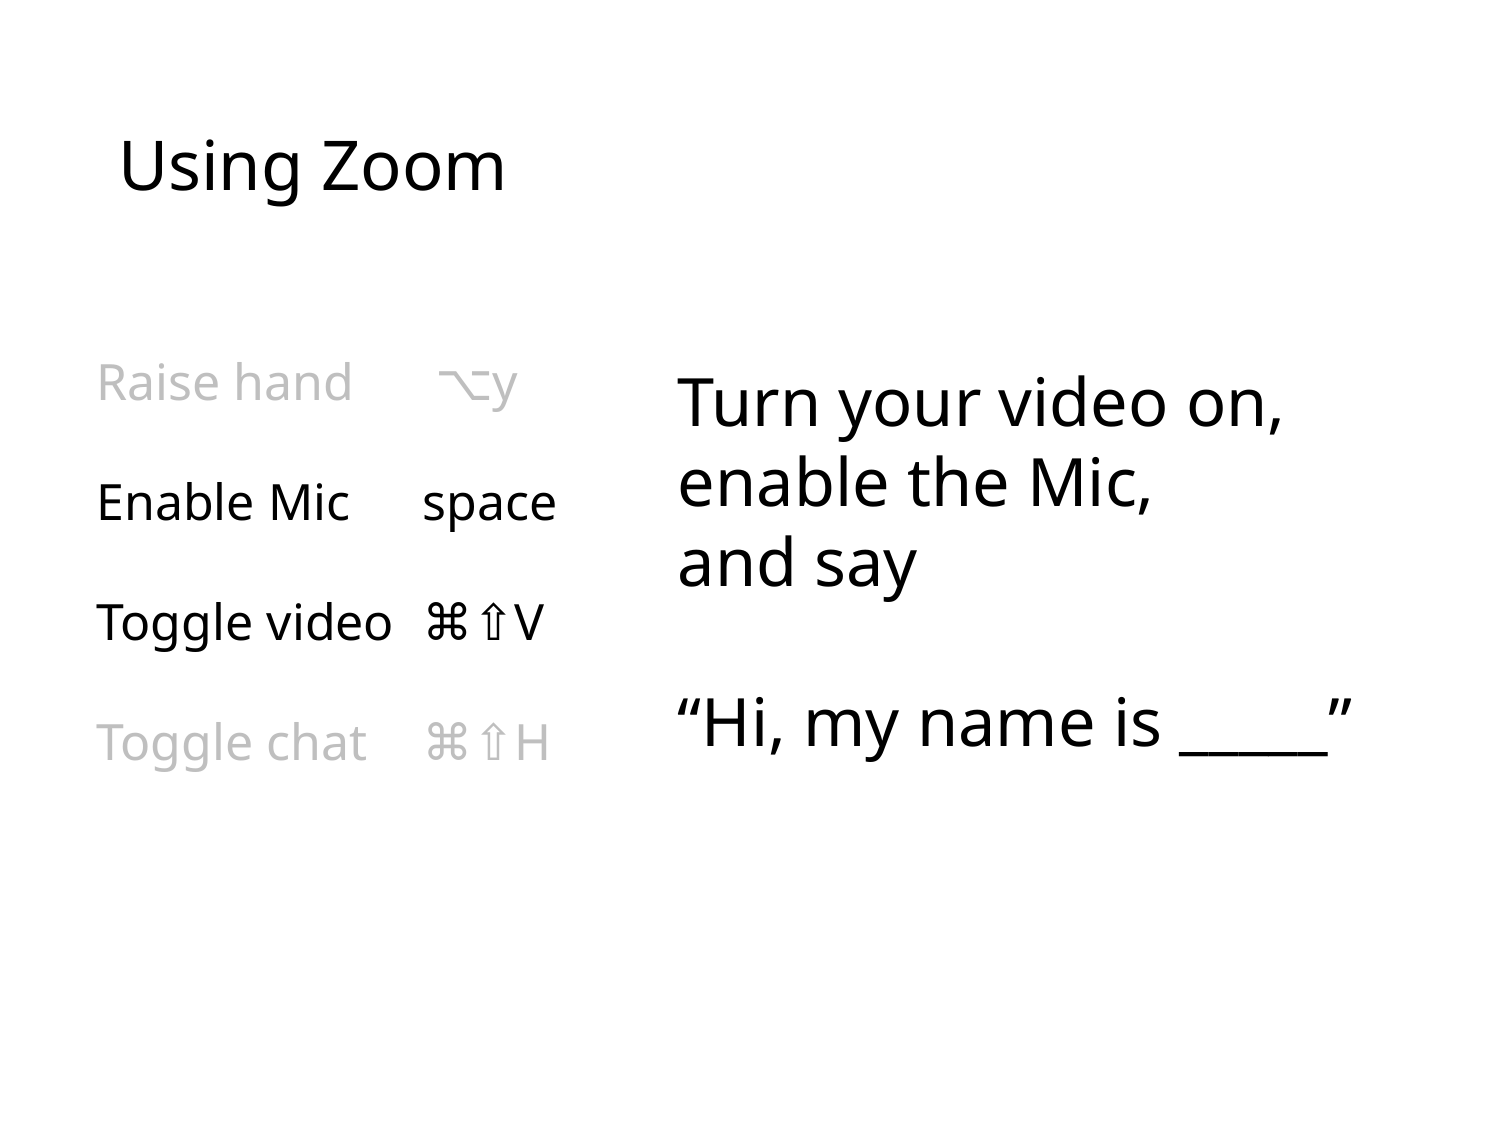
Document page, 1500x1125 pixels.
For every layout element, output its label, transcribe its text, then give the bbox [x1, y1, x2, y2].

text_box Turn your video on, enable the Mic, and say “Hi, my name is _____” [662, 352, 1368, 768]
text_box Raise hand ⌥y Enable Mic space Toggle video ⌘⇧V Toggle chat ⌘⇧H [81, 342, 586, 778]
title Using Zoom [103, 59, 1397, 278]
